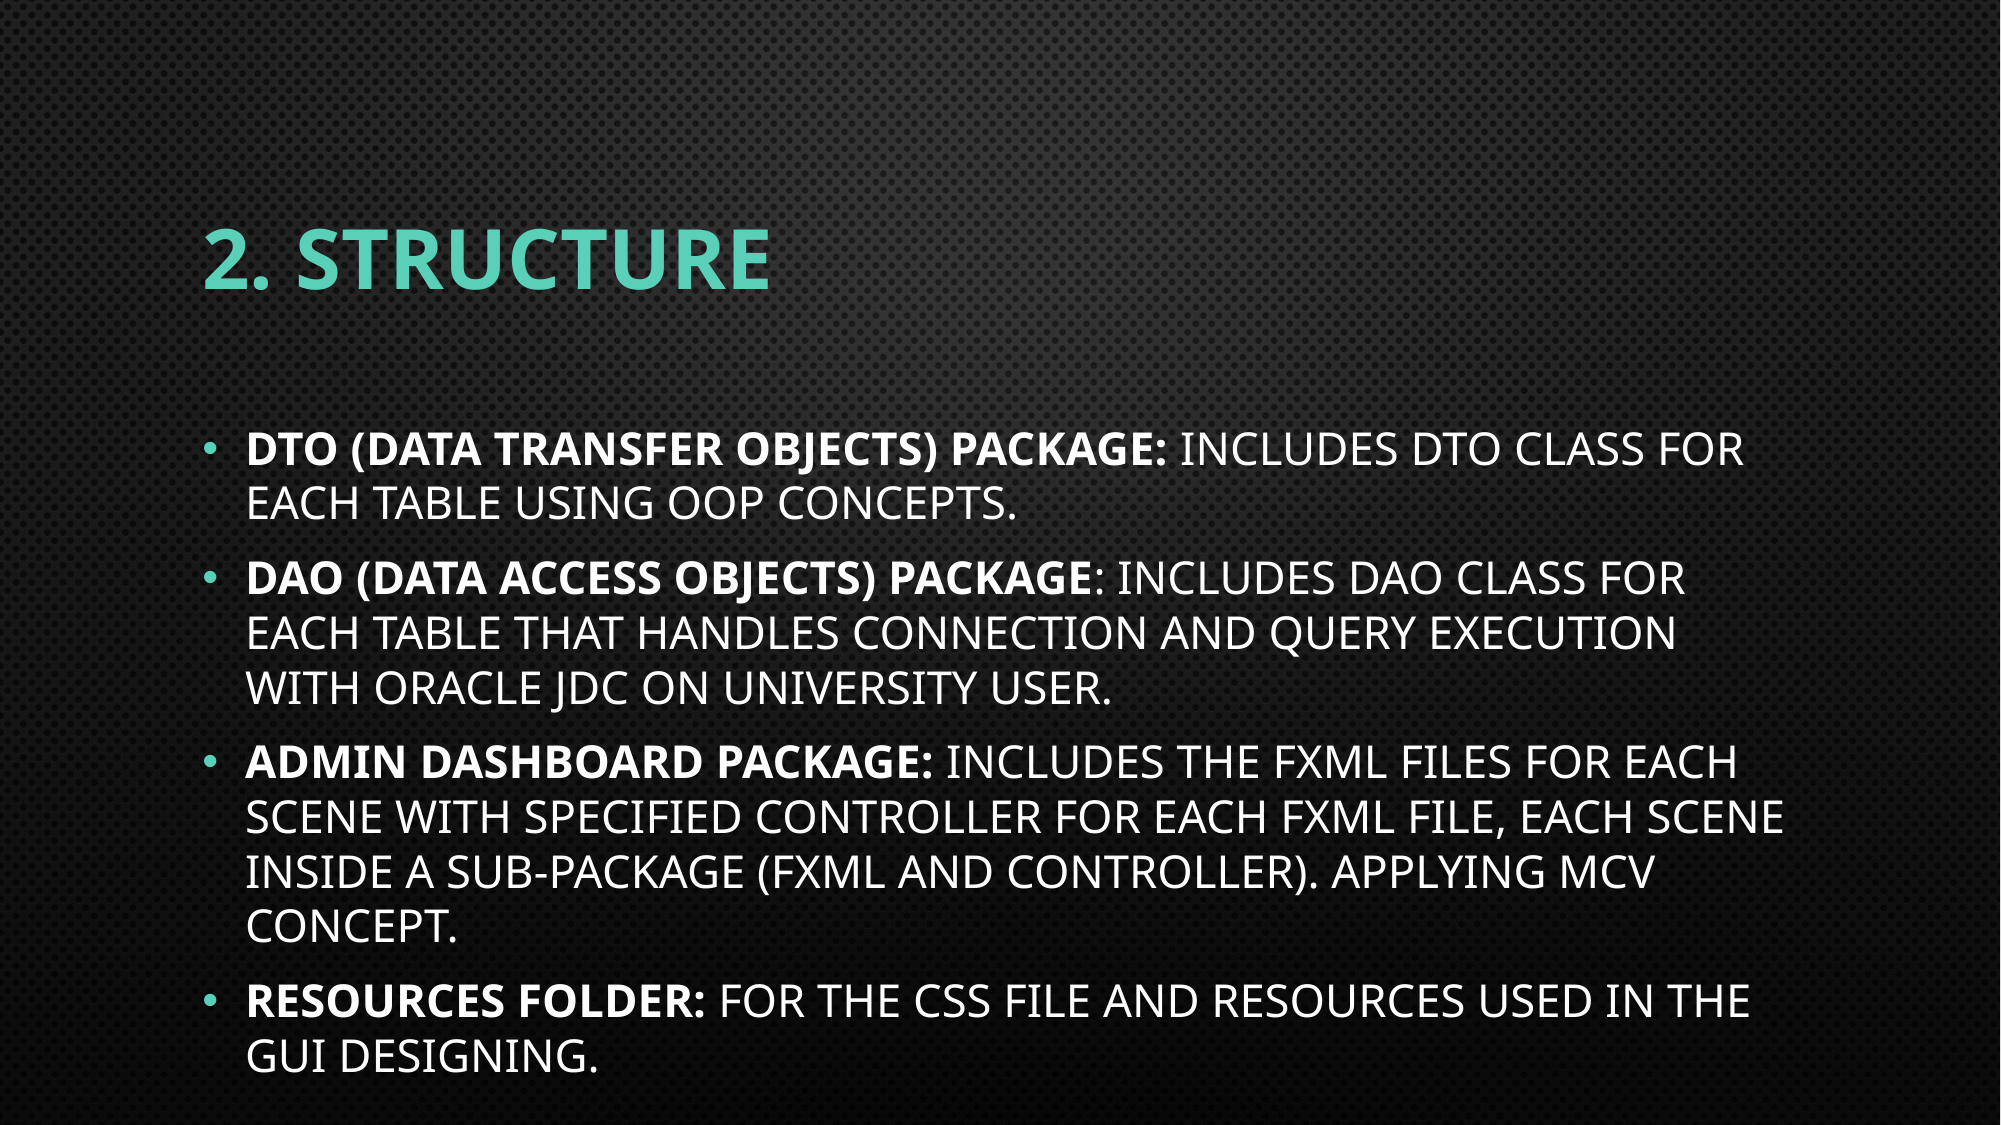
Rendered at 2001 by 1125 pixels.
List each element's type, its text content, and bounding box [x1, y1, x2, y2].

list DTO (Data Transfer Objects) Package: includes DTO class for each table using OOP concepts. DAO (Data Access Objects) Package: includes DAO class for each table that handles connection and query execution with Oracle JDC on University user. Admin dashboard package: includes the FXML files for each scene with specified controller for each FXML file, each scene inside a sub-package (FXML and Controller). Applying MCV concept. Resources folder: for the CSS file and resources used in the GUI designing. [187, 412, 1813, 1095]
title 2. Structure [187, 99, 1813, 412]
